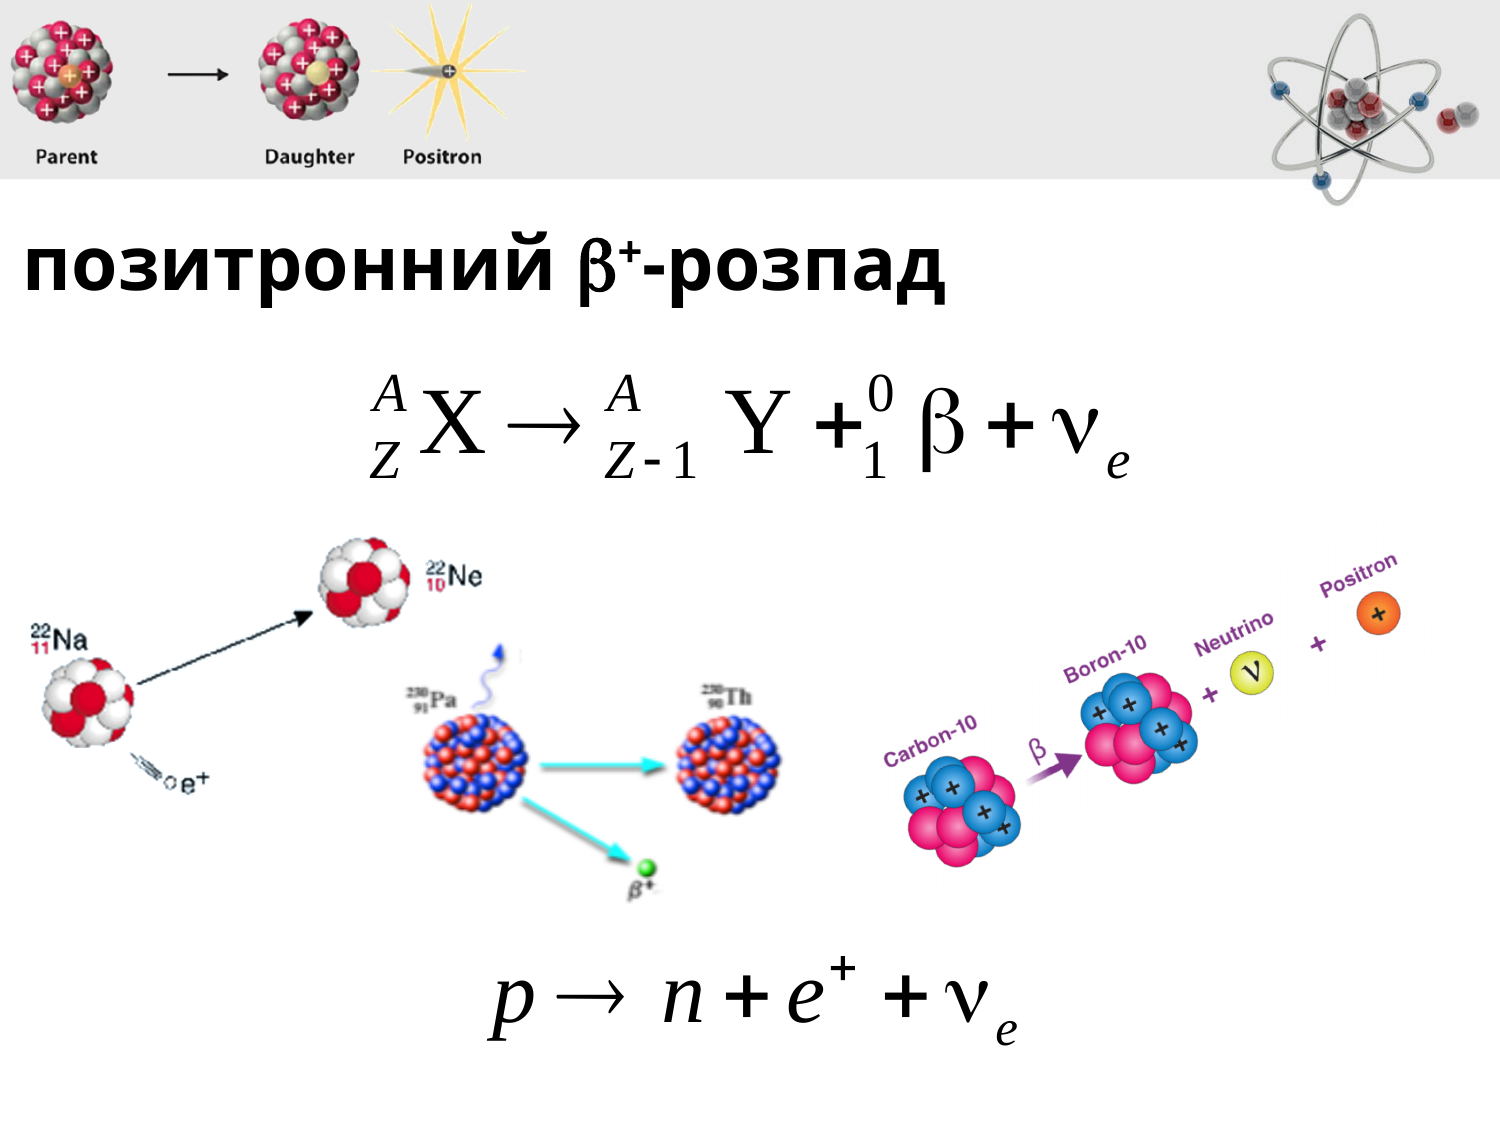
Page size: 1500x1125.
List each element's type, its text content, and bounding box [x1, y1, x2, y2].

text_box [477, 937, 1023, 1053]
text_box позитронний +-розпад [7, 208, 962, 313]
picture [0, 0, 1500, 1125]
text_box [364, 361, 1136, 486]
